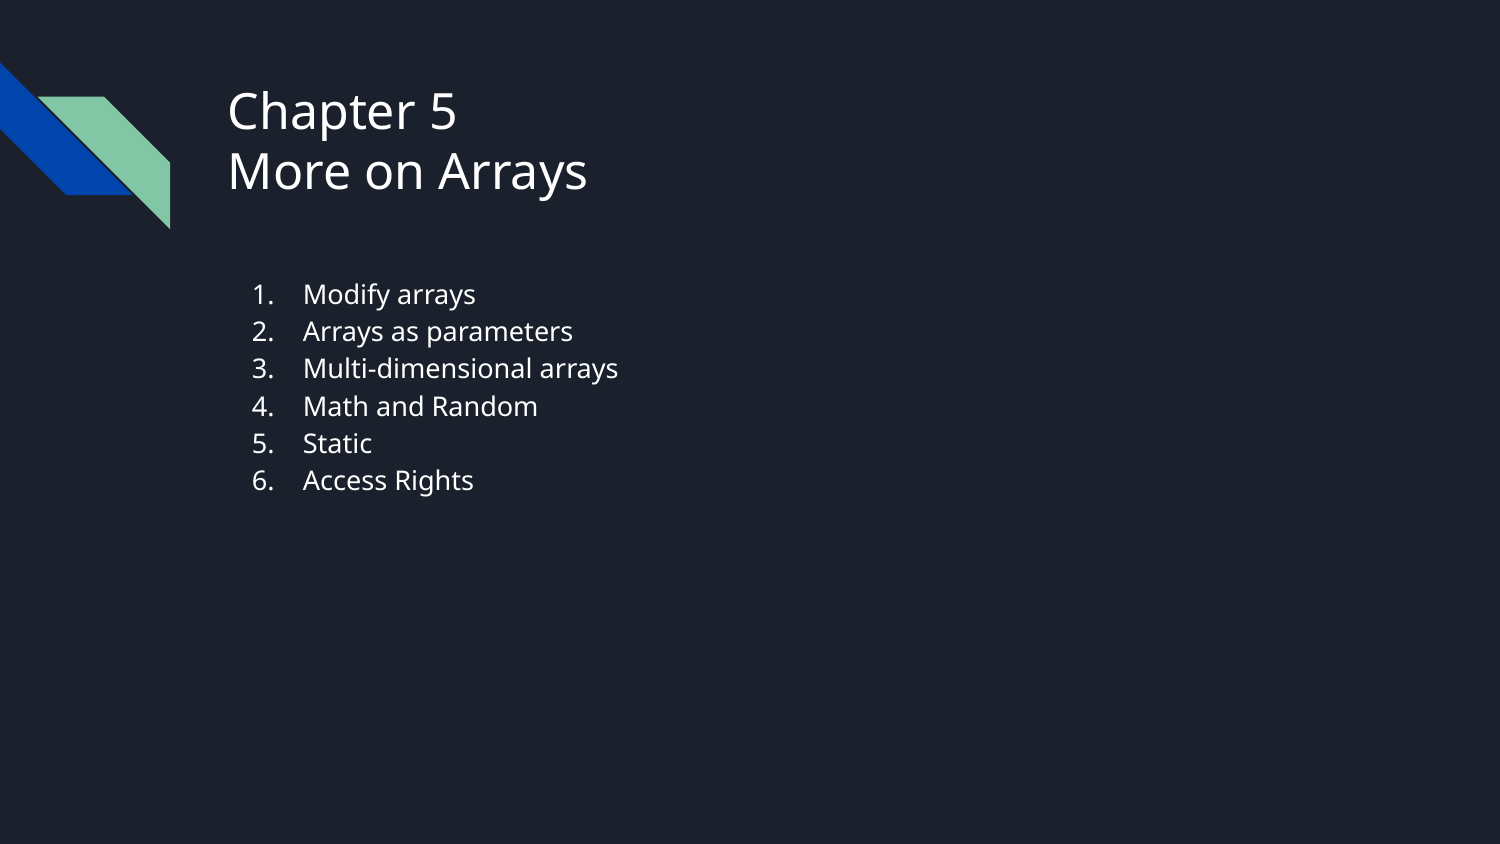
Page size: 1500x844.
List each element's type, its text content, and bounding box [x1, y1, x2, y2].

list Modify arrays Arrays as parameters Multi-dimensional arrays Math and Random Static Access Rights [212, 257, 1368, 735]
title Chapter 5 More on Arrays [212, 64, 1368, 215]
